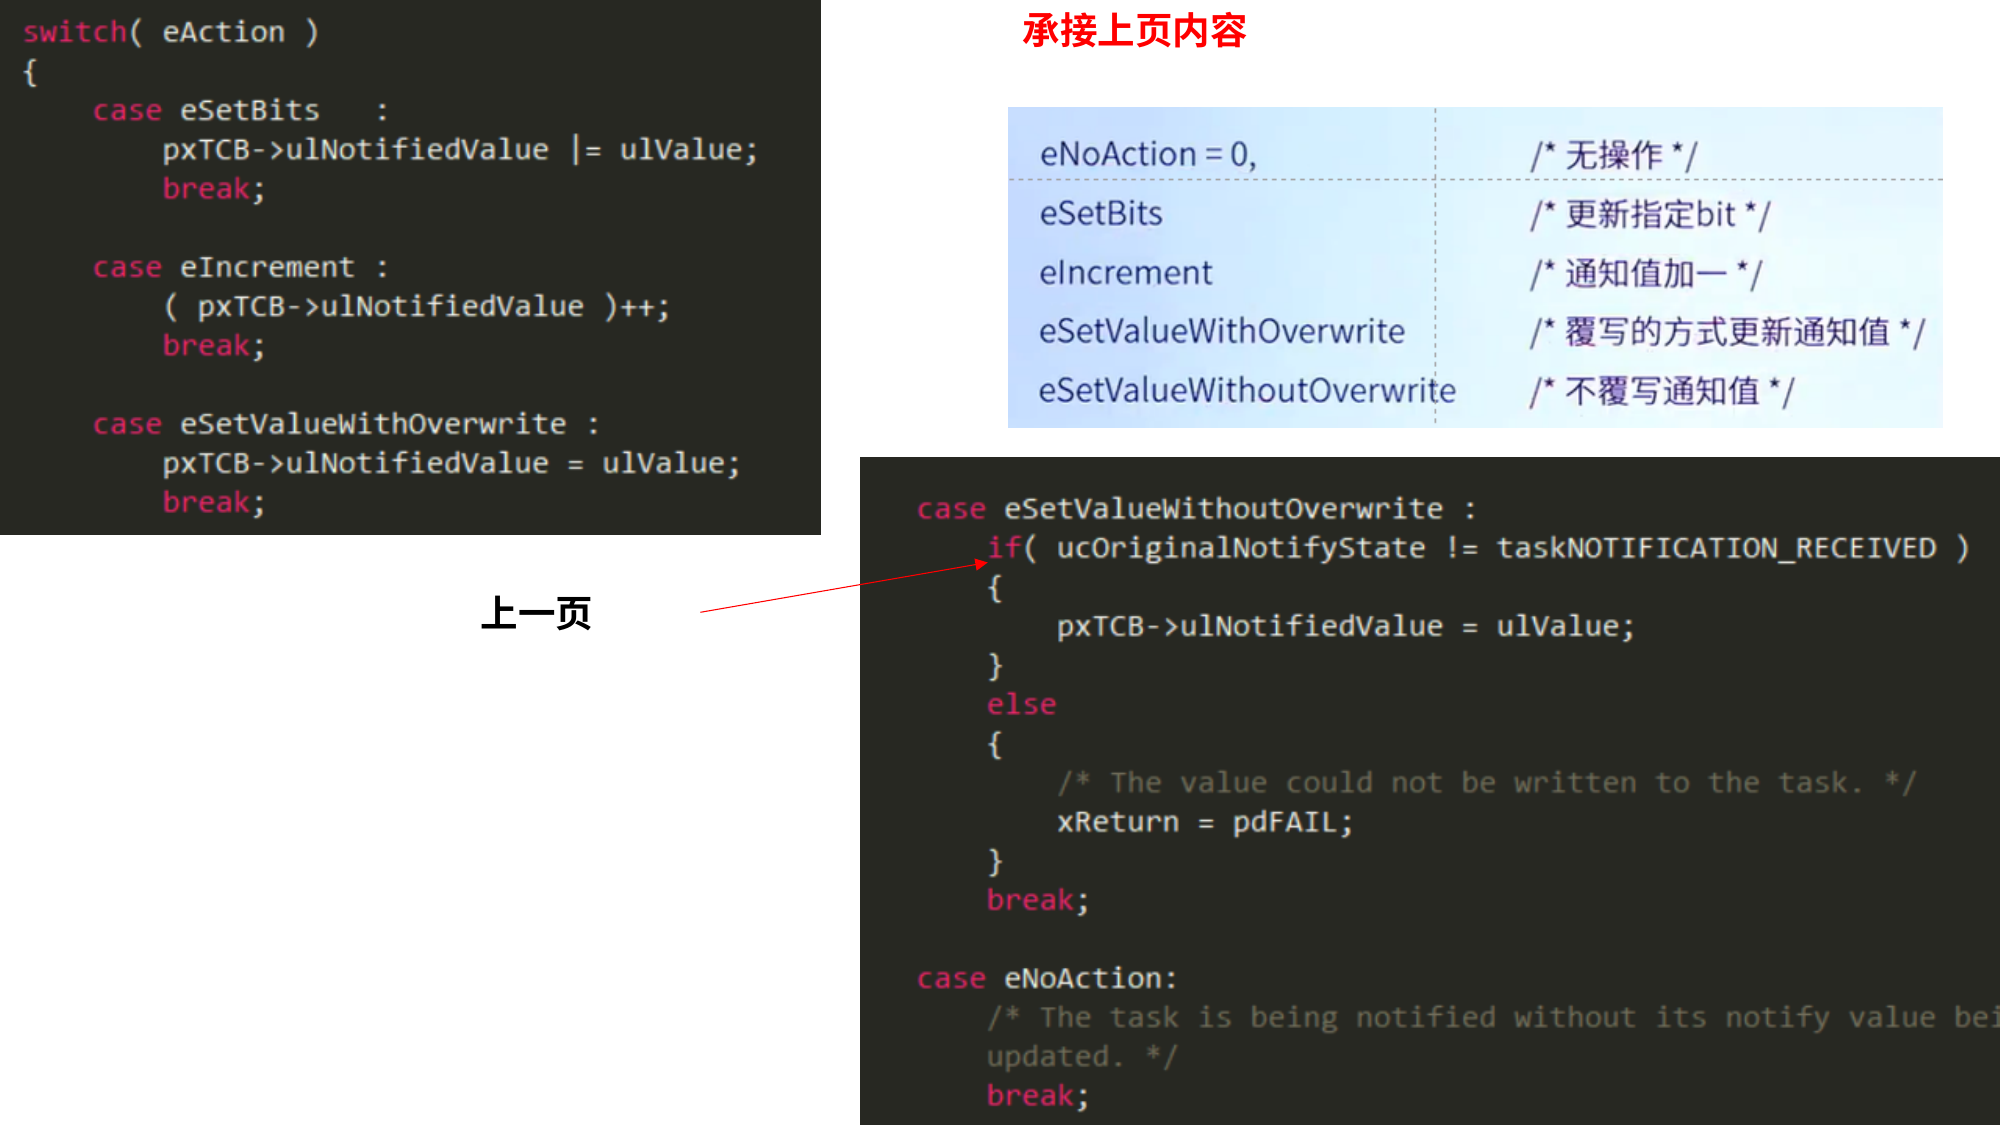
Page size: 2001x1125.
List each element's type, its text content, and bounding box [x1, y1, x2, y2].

picture [0, 0, 821, 535]
picture [1008, 107, 1943, 428]
picture [860, 457, 2000, 1125]
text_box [700, 562, 988, 614]
text_box 承接上页内容 [1008, 0, 1852, 60]
text_box 上一页 [465, 582, 701, 643]
